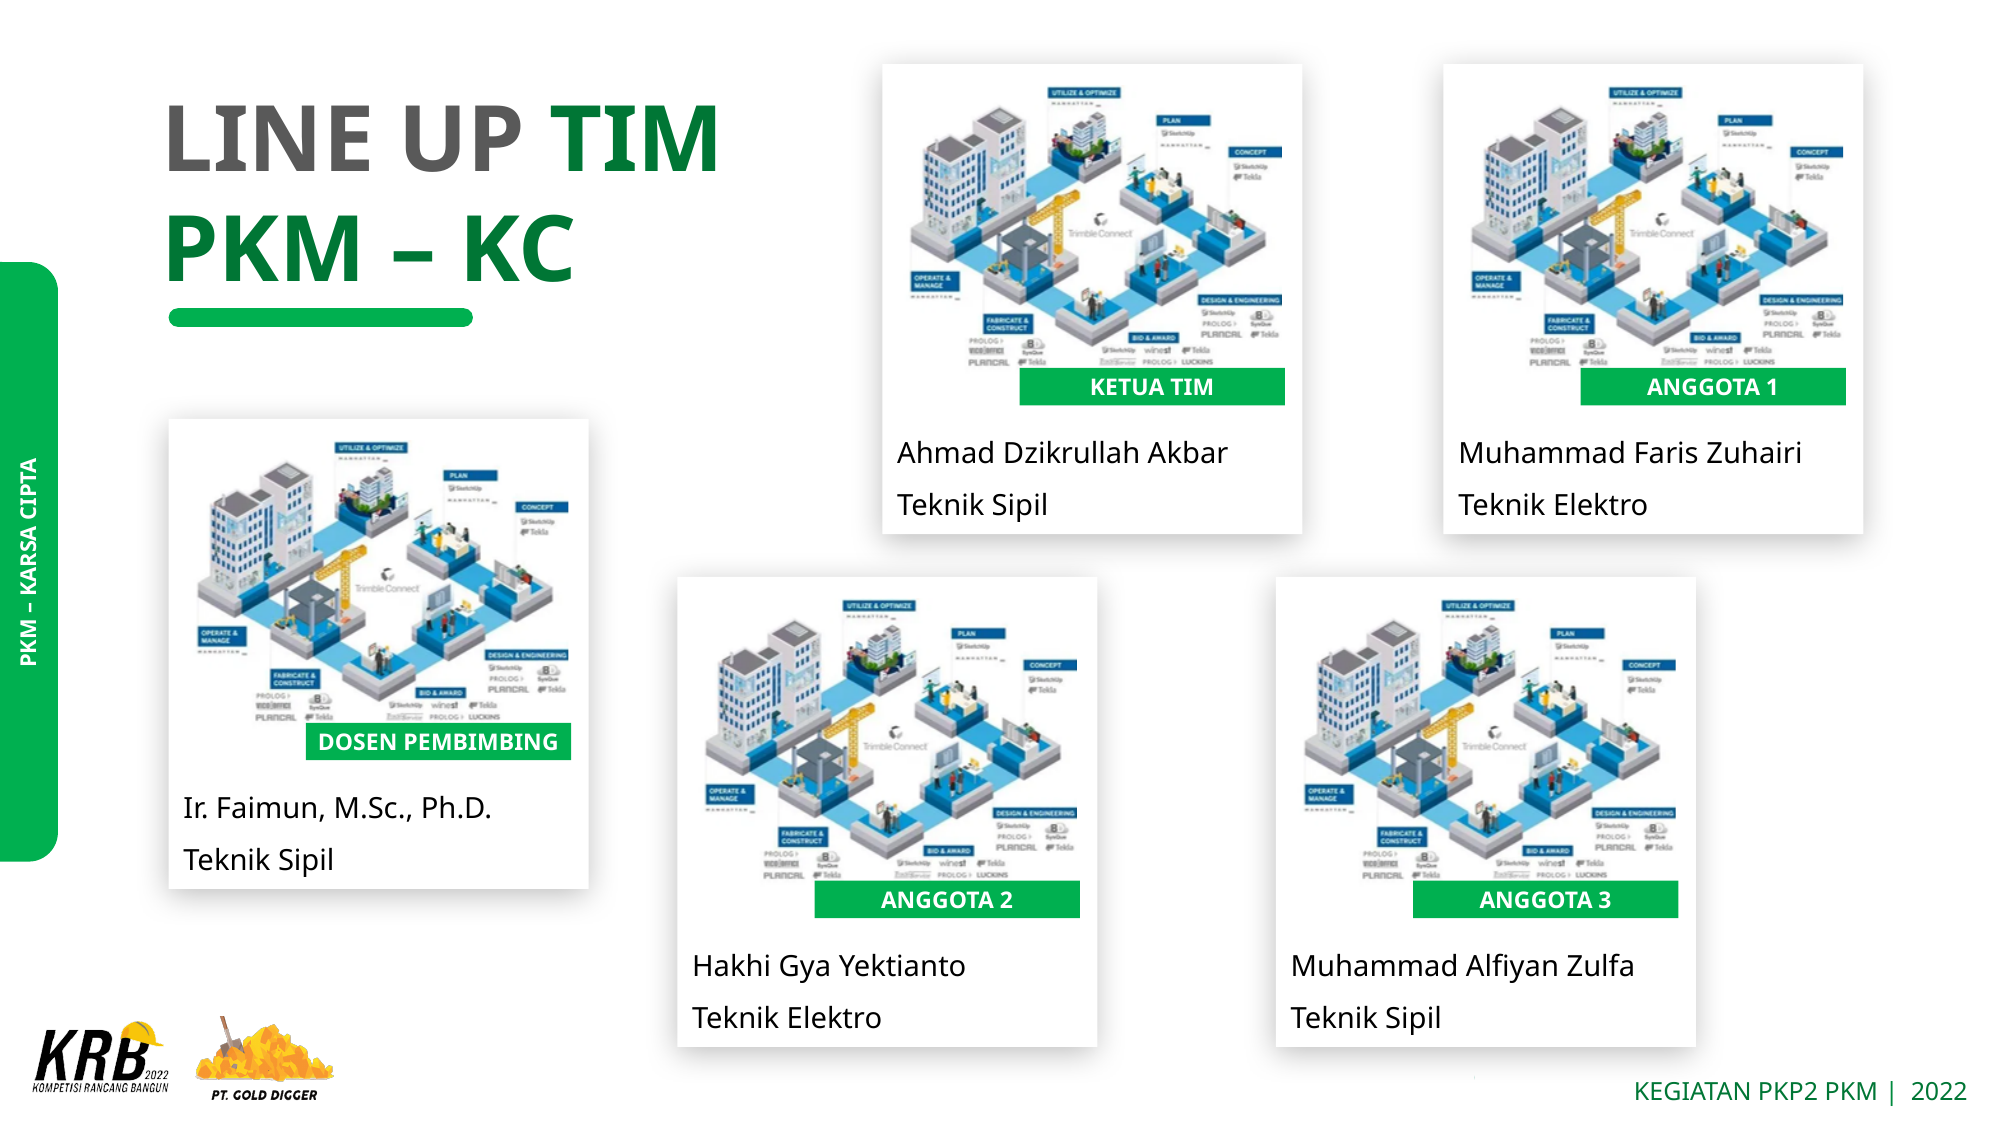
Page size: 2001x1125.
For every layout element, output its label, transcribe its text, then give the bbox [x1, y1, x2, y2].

text_box [881, 63, 1303, 535]
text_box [17, 1016, 337, 1108]
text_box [1019, 365, 1285, 409]
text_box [303, 720, 574, 764]
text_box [1413, 878, 1679, 922]
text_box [0, 261, 58, 862]
text_box [1442, 63, 1864, 535]
picture [1463, 85, 1844, 386]
picture [1296, 598, 1676, 898]
text_box [167, 307, 475, 328]
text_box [1580, 365, 1846, 409]
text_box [814, 878, 1080, 922]
text_box Muhammad Alfiyan Zulfa Teknik Sipil [1275, 922, 1696, 1042]
text_box LINE UP TIM PKM – KC [146, 72, 755, 307]
text_box [1275, 576, 1697, 1048]
text_box [168, 418, 590, 890]
picture [697, 598, 1078, 898]
picture [902, 85, 1283, 386]
text_box KEGIATAN PKP2 PKM | 2022 [1474, 1068, 1983, 1114]
text_box Muhammad Faris Zuhairi Teknik Elektro [1443, 409, 1864, 529]
picture [189, 440, 569, 740]
text_box Hakhi Gya Yektianto Teknik Elektro [677, 922, 1098, 1042]
text_box Ir. Faimun, M.Sc., Ph.D. Teknik Sipil [168, 764, 589, 884]
text_box [676, 576, 1098, 1048]
text_box Ahmad Dzikrullah Akbar Teknik Sipil [882, 409, 1303, 529]
